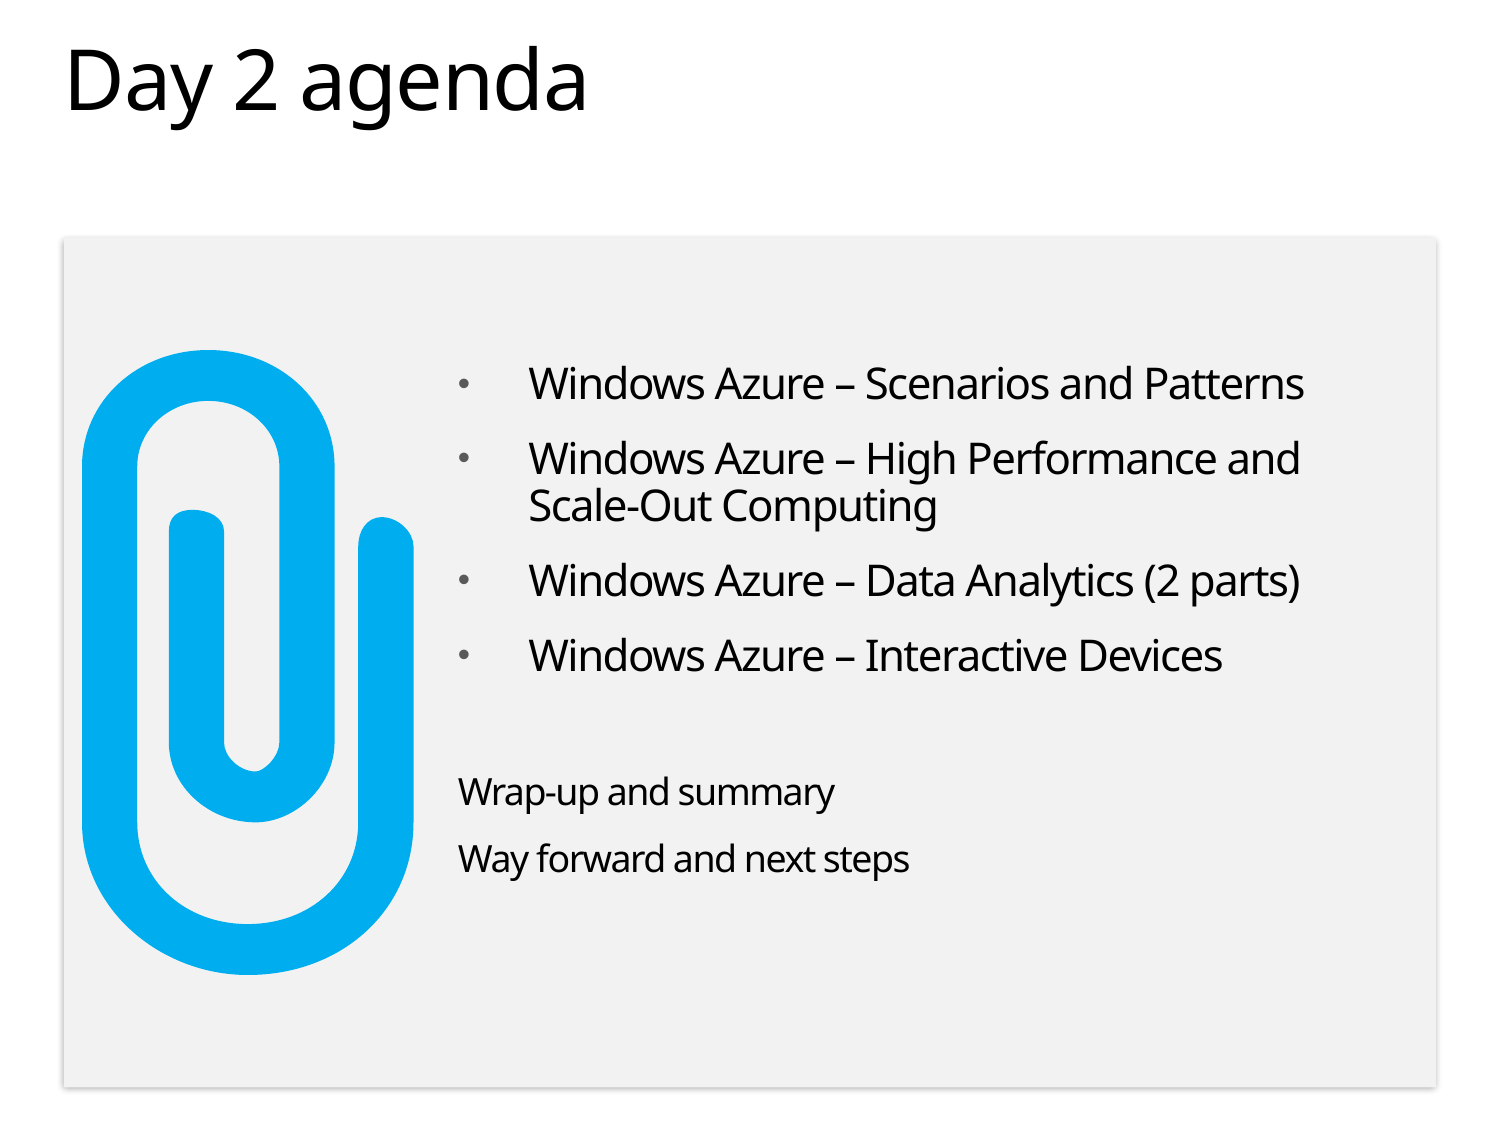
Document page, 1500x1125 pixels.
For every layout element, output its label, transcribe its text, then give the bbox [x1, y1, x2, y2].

list Windows Azure – Scenarios and Patterns Windows Azure – High Performance and Scale-Out Computing Windows Azure – Data Analytics (2 parts) Windows Azure – Interactive Devices Wrap-up and summary Way forward and next steps [427, 323, 1418, 957]
title Day 2 agenda [63, 37, 1436, 130]
